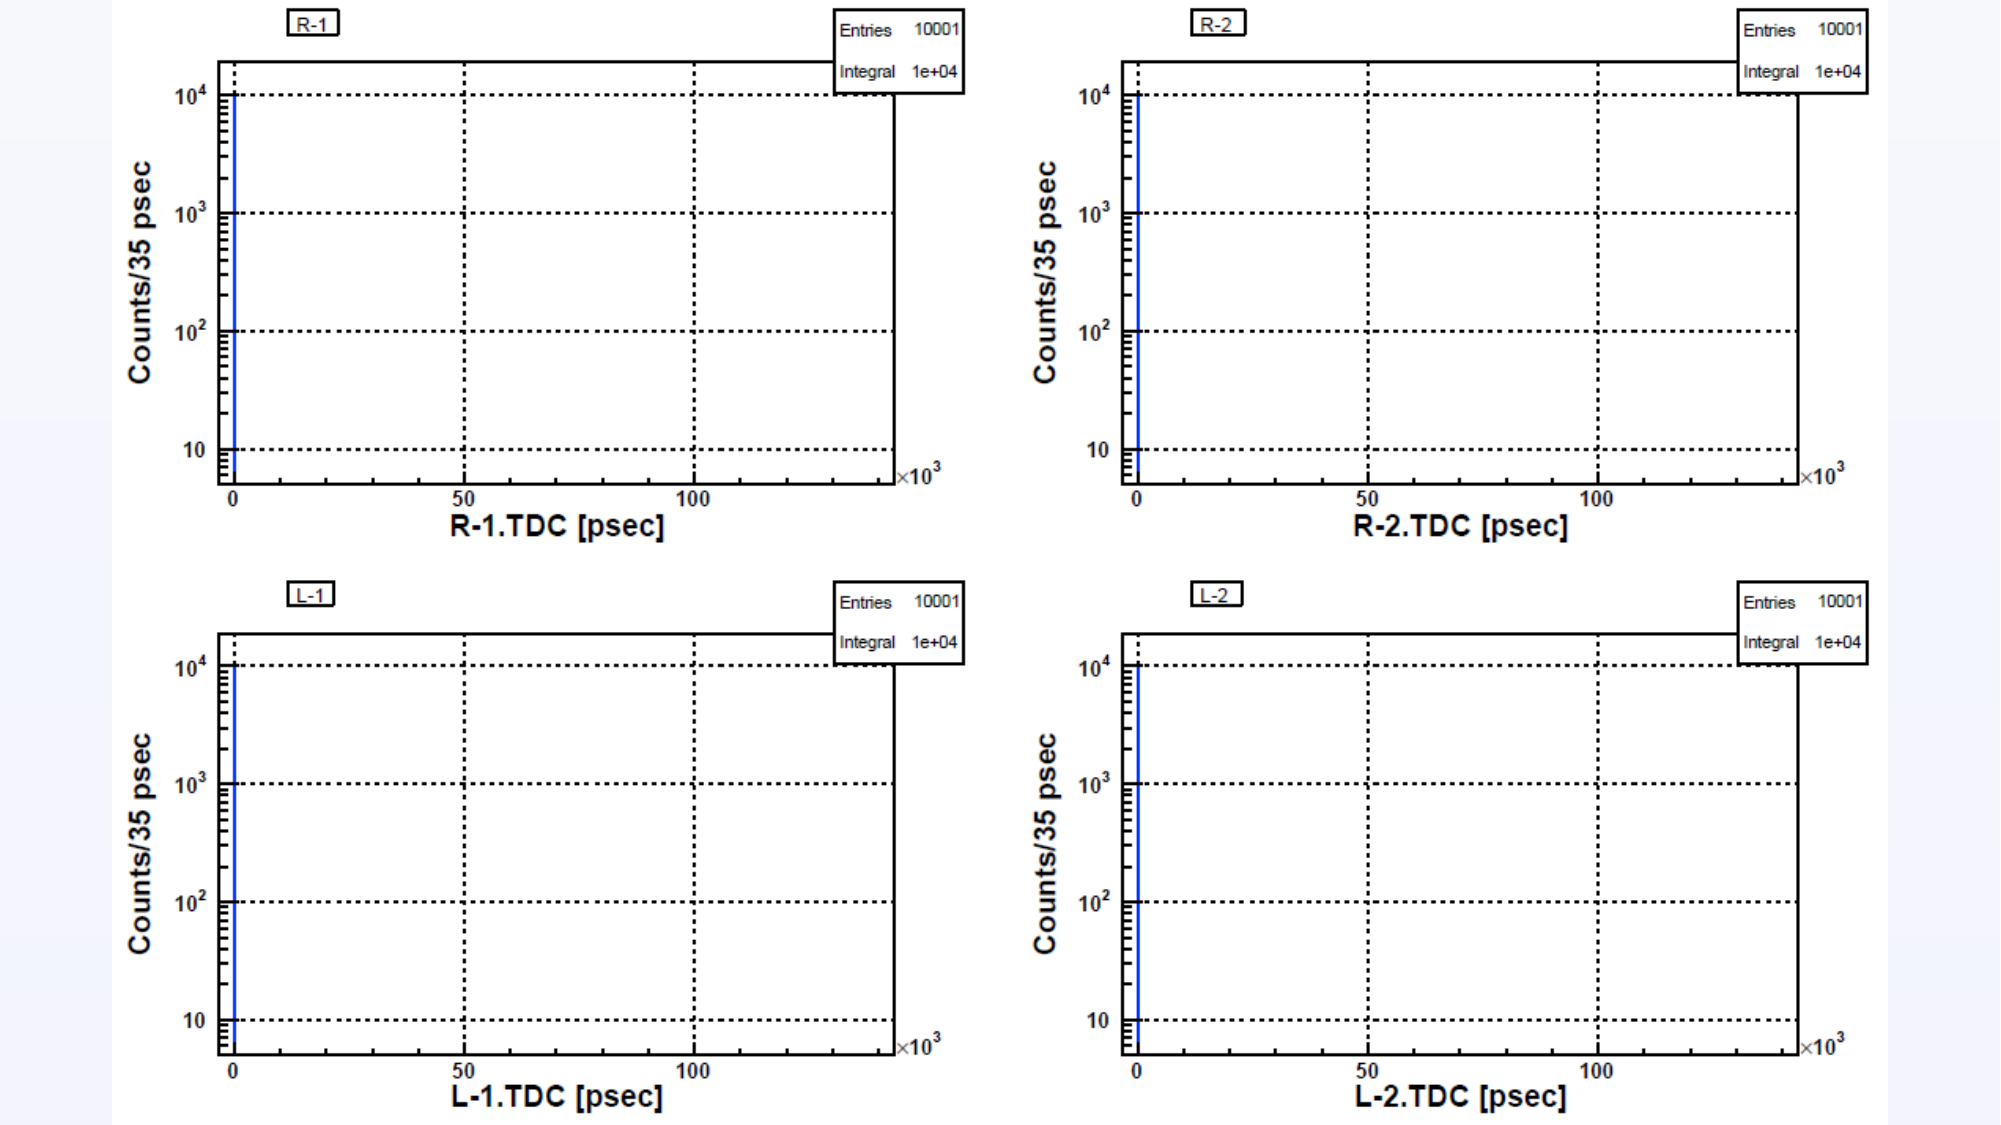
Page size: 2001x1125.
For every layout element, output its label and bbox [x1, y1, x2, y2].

picture [112, 0, 1888, 1125]
